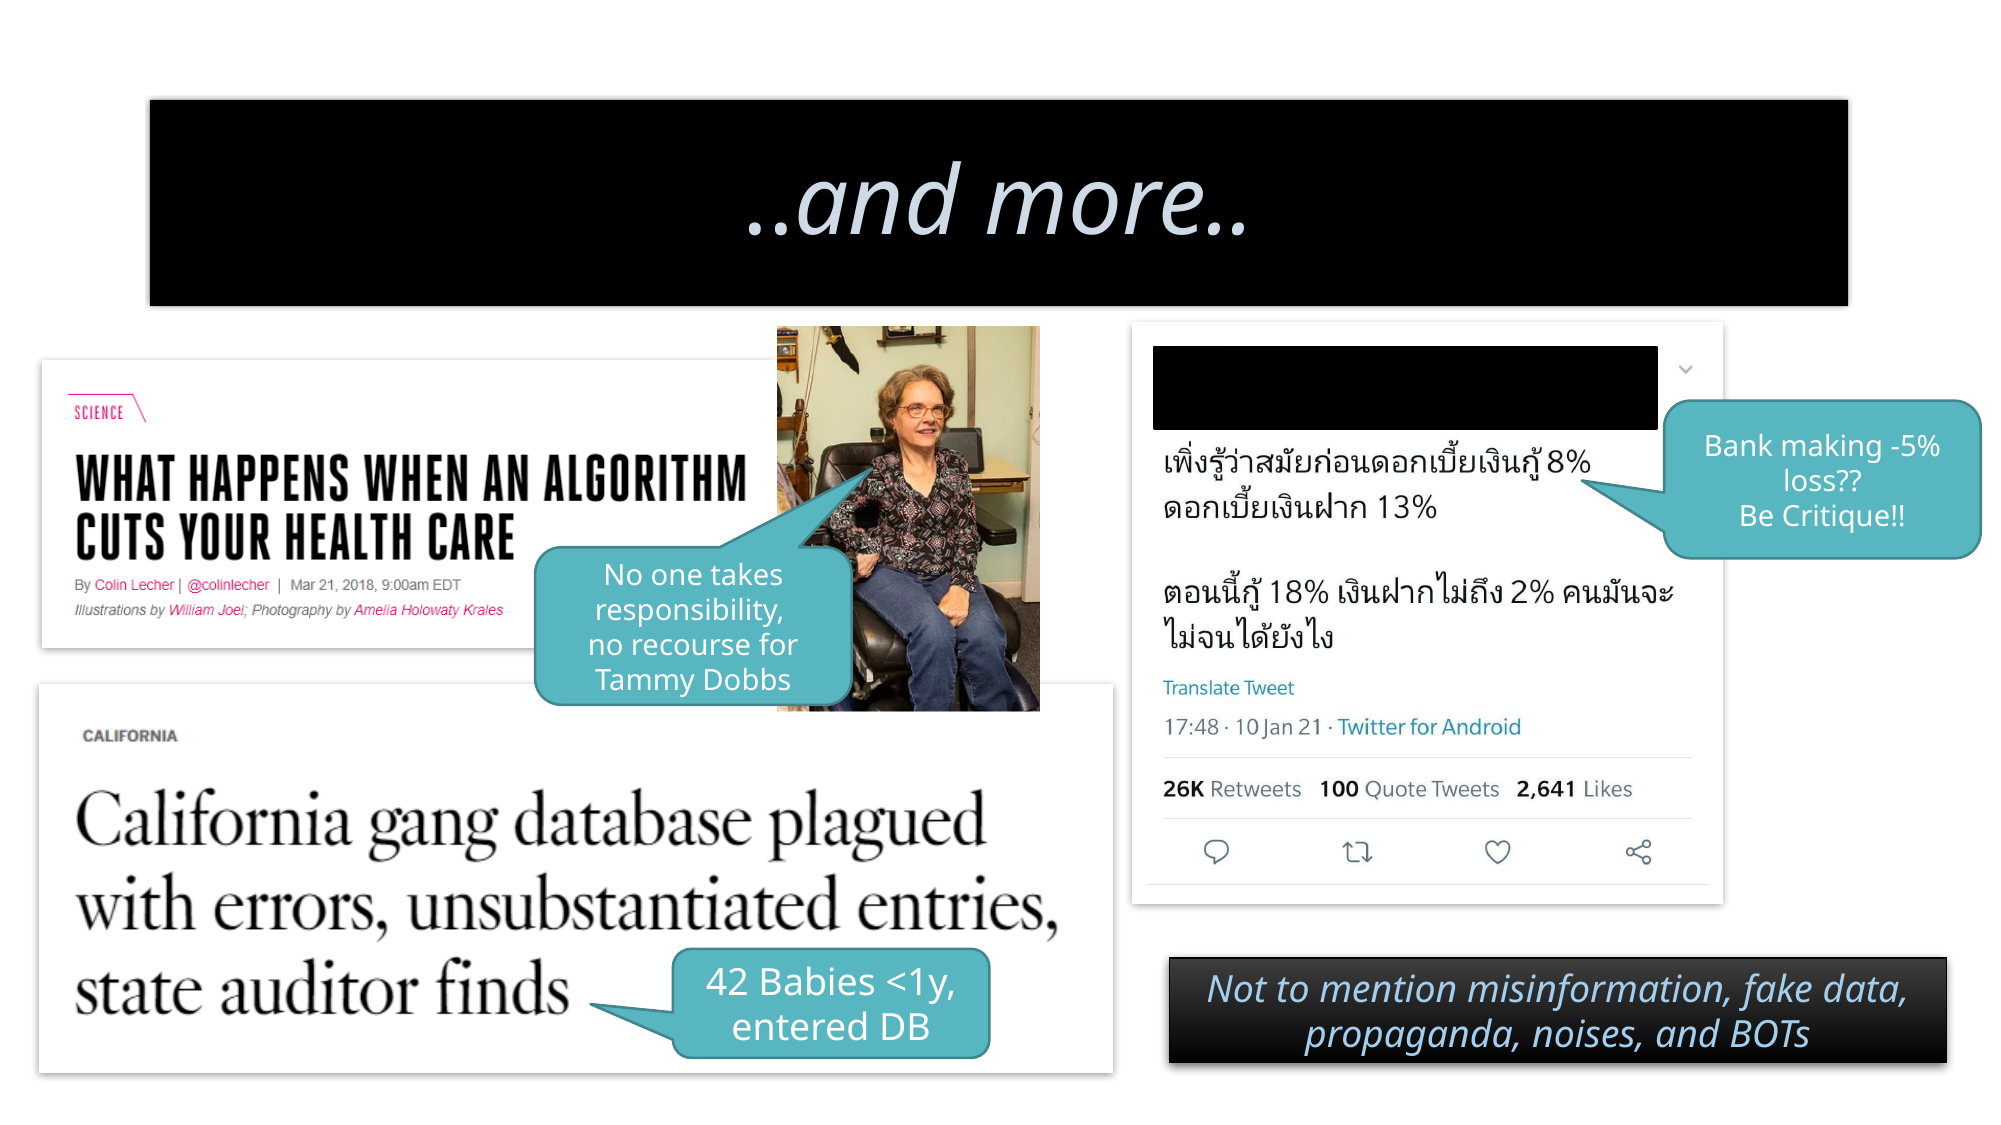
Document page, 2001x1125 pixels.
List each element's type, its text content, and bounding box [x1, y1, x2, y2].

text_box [56, 326, 1041, 712]
slide_number 9 [1724, 984, 1849, 1045]
text_box Not to mention misinformation, fake data, propaganda, noises, and BOTs [1169, 957, 1947, 1063]
title ..and more.. [149, 99, 1849, 307]
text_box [1146, 336, 1981, 890]
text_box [53, 698, 1099, 1059]
